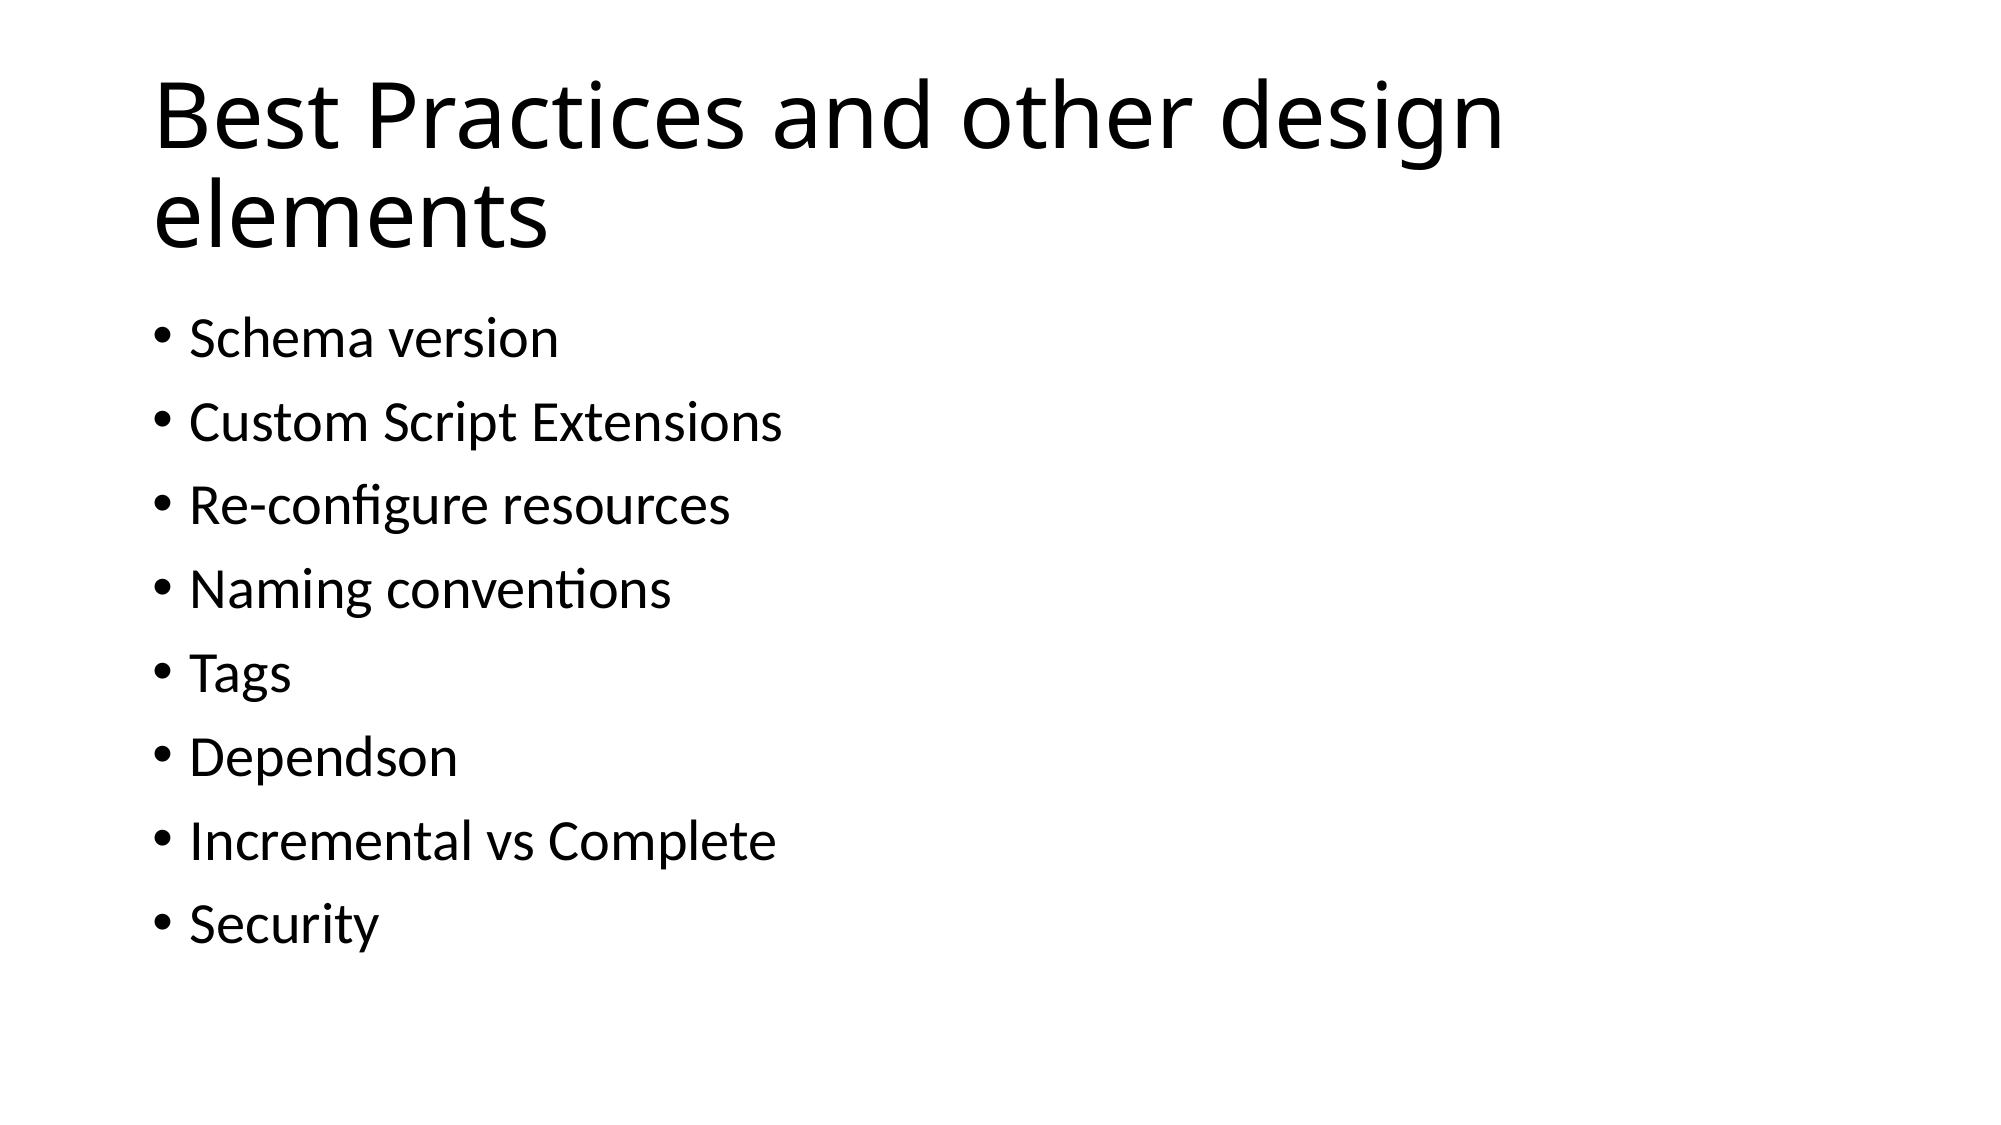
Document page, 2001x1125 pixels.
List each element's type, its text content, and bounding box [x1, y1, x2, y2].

list Schema version Custom Script Extensions Re-configure resources Naming conventions Tags Dependson Incremental vs Complete Security [137, 299, 1863, 1014]
title Best Practices and other design elements [137, 59, 1863, 278]
